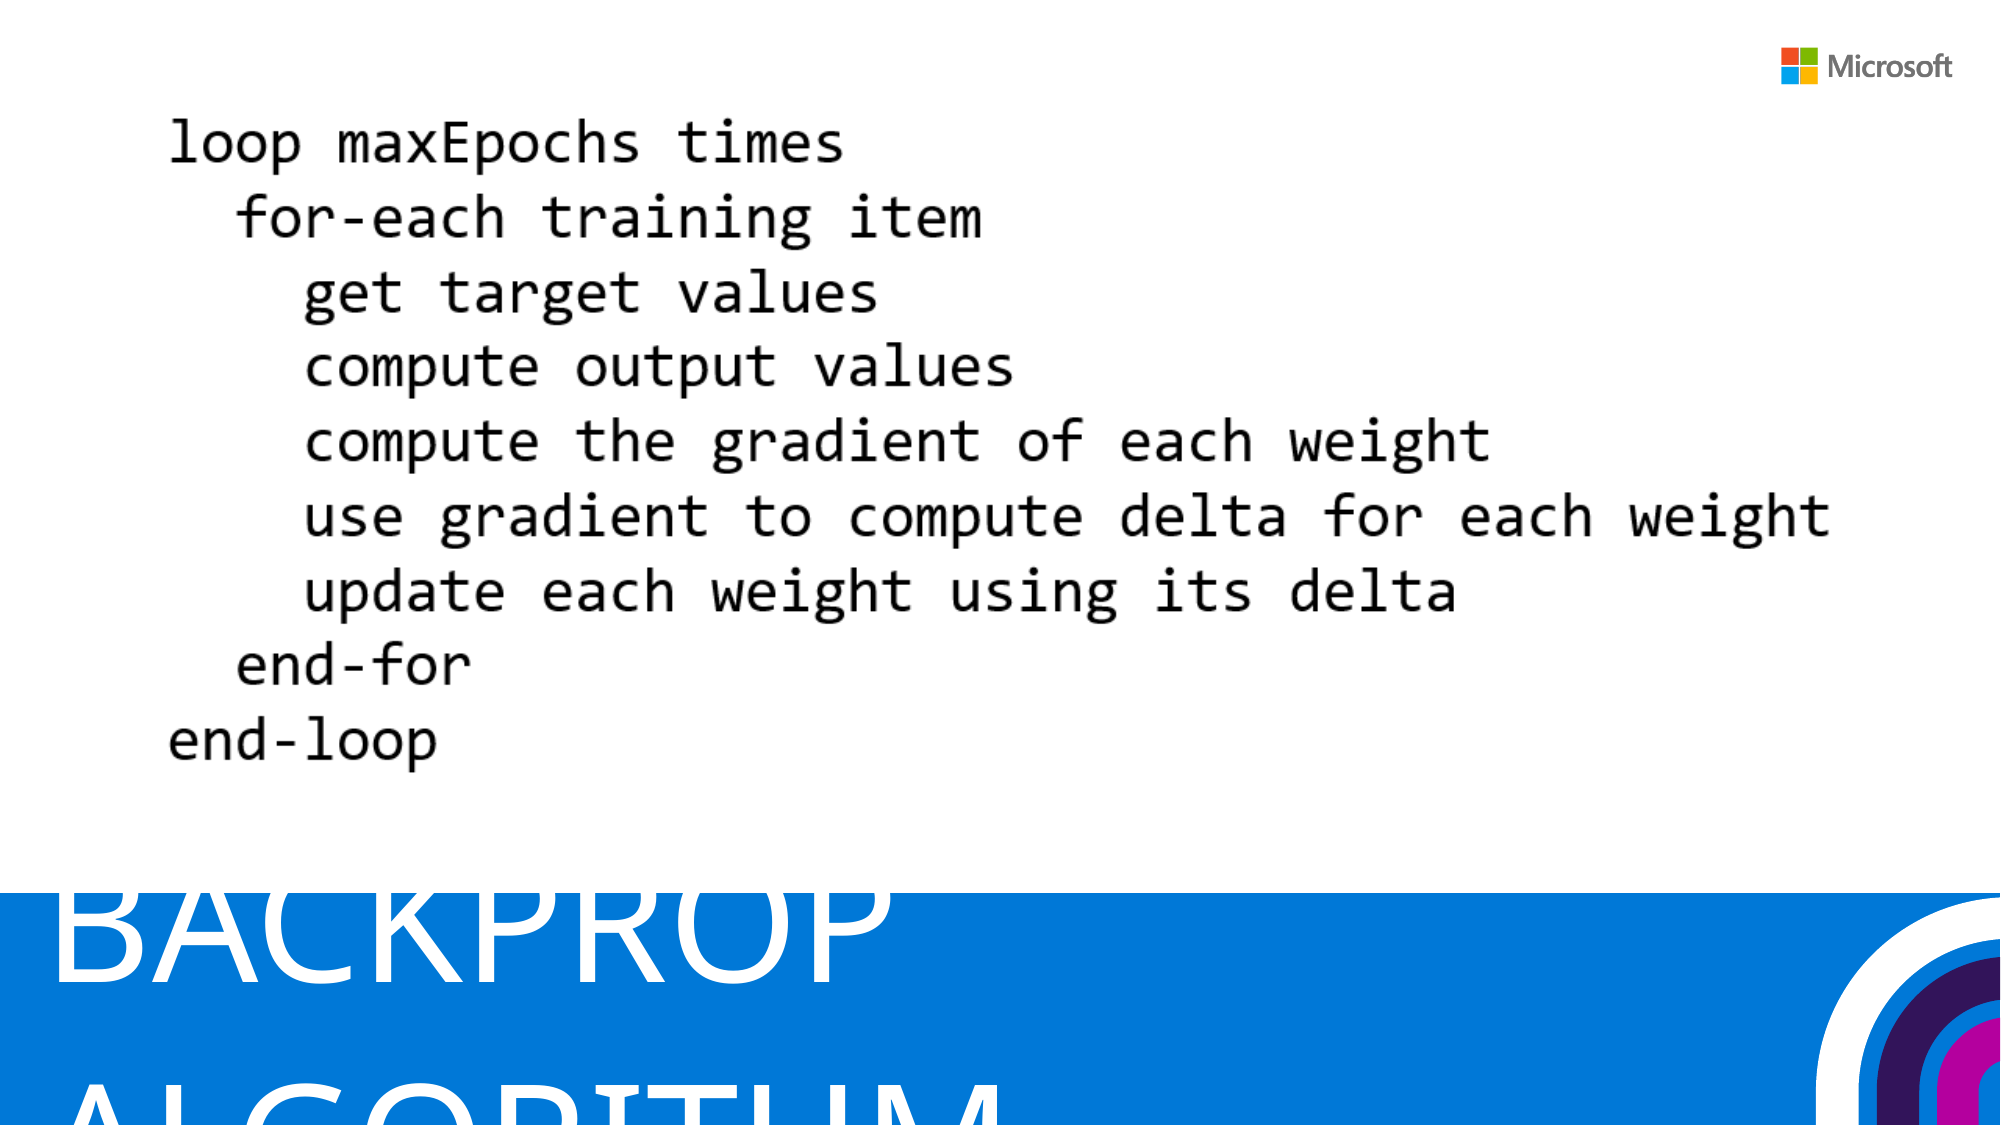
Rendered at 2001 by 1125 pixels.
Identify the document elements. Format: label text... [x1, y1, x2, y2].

title Backprop Algorithm [43, 912, 1785, 1119]
picture [102, 25, 1976, 794]
